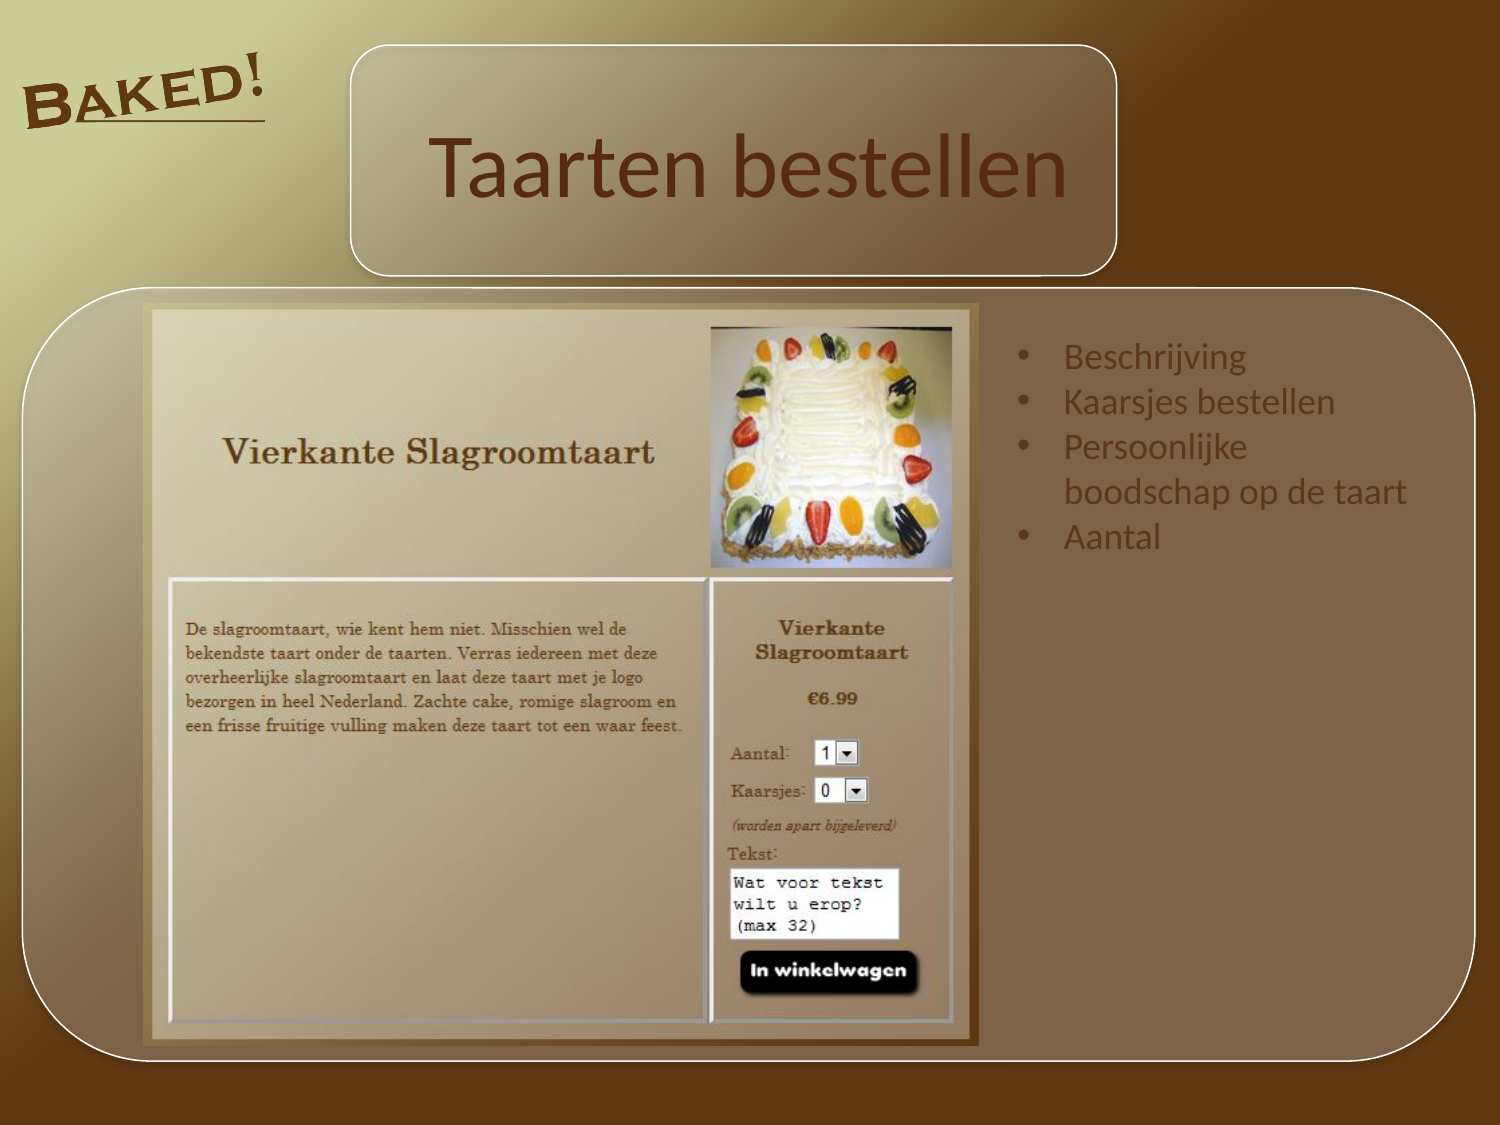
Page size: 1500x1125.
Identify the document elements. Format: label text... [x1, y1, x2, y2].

text_box [354, 44, 1114, 66]
title Taarten bestellen [75, 66, 1425, 255]
picture [0, 0, 1500, 1125]
text_box [21, 286, 1476, 1062]
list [143, 302, 979, 1046]
text_box Beschrijving Kaarsjes bestellen Persoonlijke boodschap op de taart Aantal [1002, 324, 1425, 565]
text_box [354, 255, 1114, 277]
